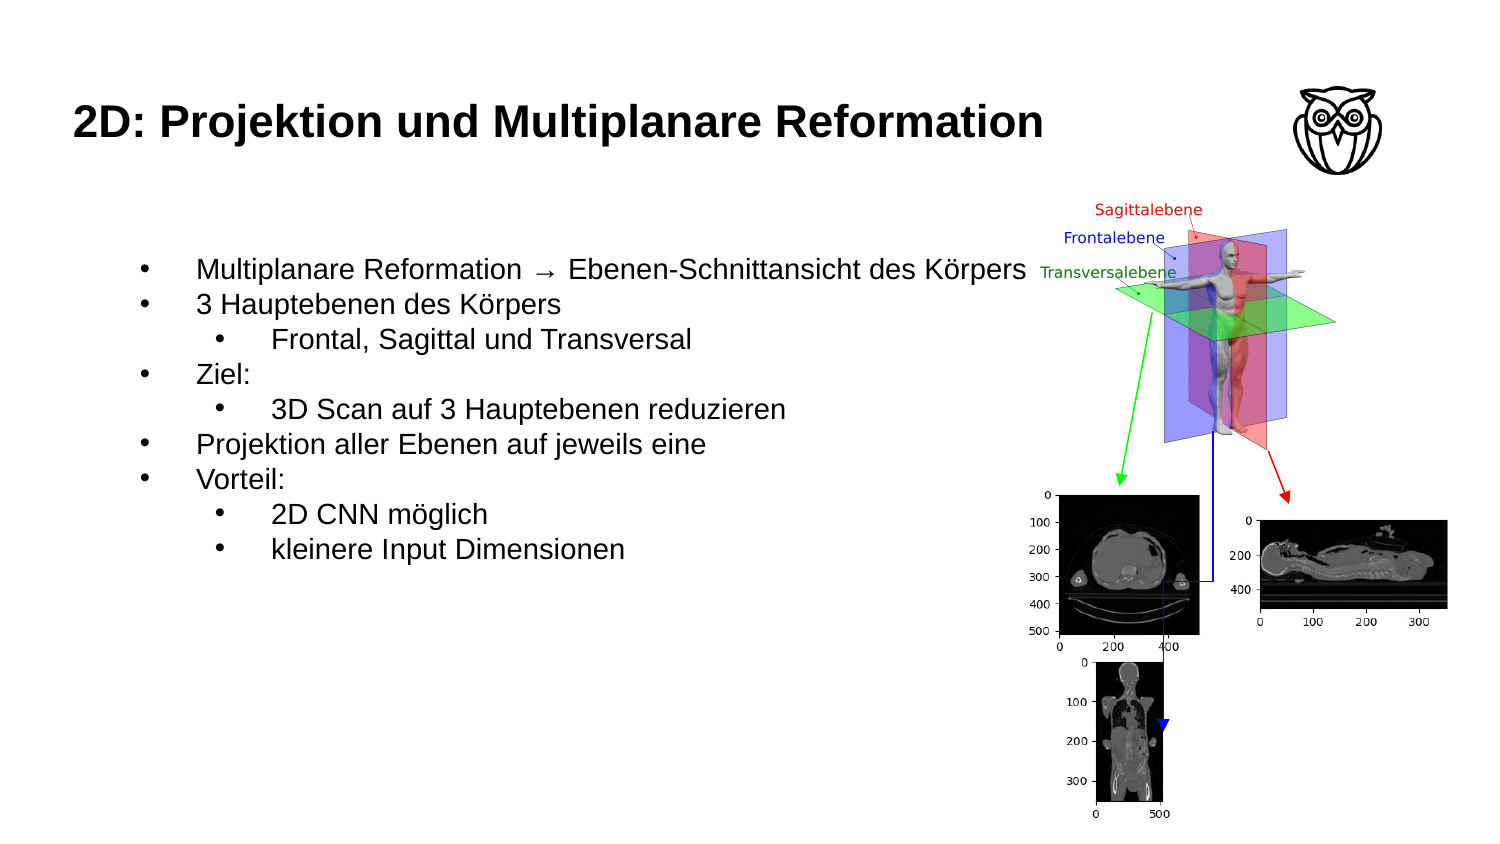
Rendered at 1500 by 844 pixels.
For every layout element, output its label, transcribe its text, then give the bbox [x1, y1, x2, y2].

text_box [1119, 312, 1153, 487]
picture [1007, 469, 1472, 833]
picture [1293, 86, 1382, 175]
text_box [1268, 450, 1290, 505]
title 2D: Projektion und Multiplanare Reformation [72, 73, 1208, 173]
list Multiplanare Reformation → Ebenen-Schnittansicht des Körpers 3 Hauptebenen des Körpers Frontal, Sagittal und Transversal Ziel: 3D Scan auf 3 Hauptebenen reduzieren Projektion aller Ebenen auf jeweils eine Vorteil: 2D CNN möglich kleinere Input Dimensionen [121, 250, 1069, 697]
picture [1034, 201, 1356, 456]
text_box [1037, 556, 1339, 607]
